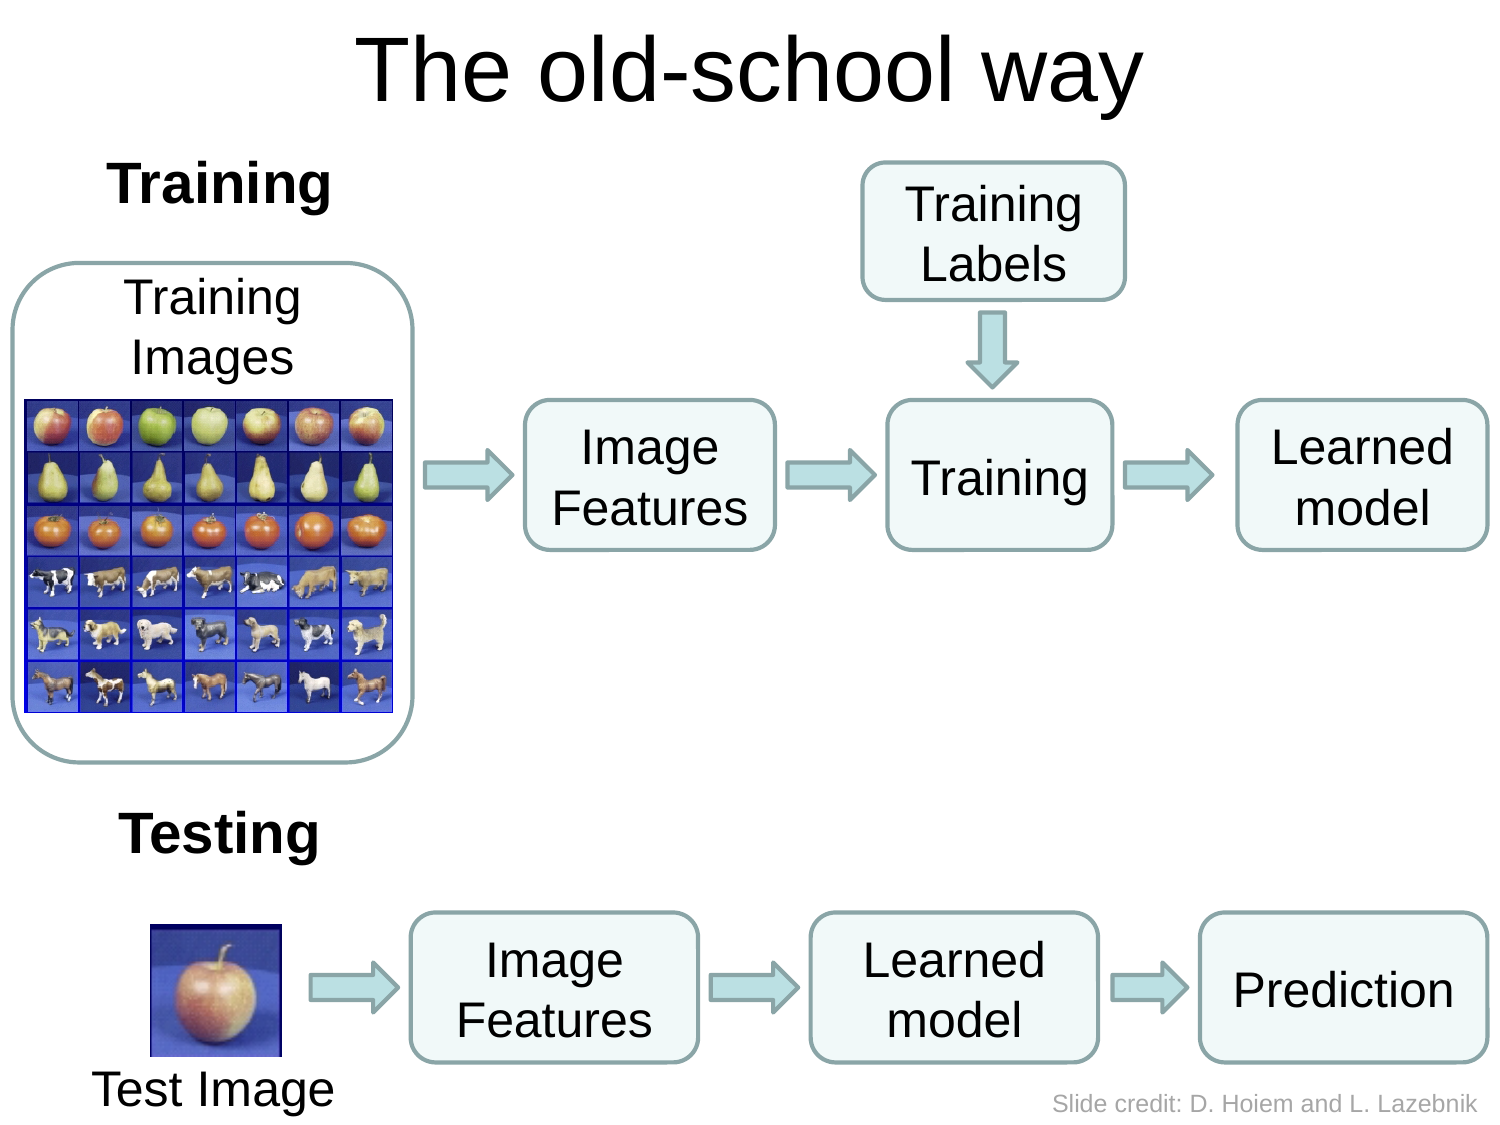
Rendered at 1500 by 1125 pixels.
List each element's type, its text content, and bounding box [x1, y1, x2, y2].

text_box Image Features [522, 397, 778, 553]
text_box [708, 960, 801, 1015]
text_box [1122, 448, 1215, 502]
text_box Training [885, 397, 1115, 553]
text_box [422, 448, 515, 502]
text_box Learned model [1235, 397, 1490, 553]
text_box [1110, 960, 1190, 1015]
text_box [308, 960, 401, 1015]
text_box Image Features [408, 910, 701, 1065]
text_box Prediction [1197, 910, 1490, 1065]
picture [149, 924, 282, 1057]
picture [24, 399, 393, 713]
text_box Training [92, 137, 349, 223]
text_box Testing [103, 787, 336, 873]
text_box Test Image [76, 1049, 351, 1124]
text_box [965, 310, 1020, 390]
title The old-school way [75, 0, 1425, 130]
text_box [12, 257, 413, 763]
text_box Learned model [808, 910, 1101, 1065]
text_box Slide credit: D. Hoiem and L. Lazebnik [1037, 1079, 1500, 1125]
text_box [785, 448, 878, 502]
text_box Training Labels [860, 160, 1128, 303]
